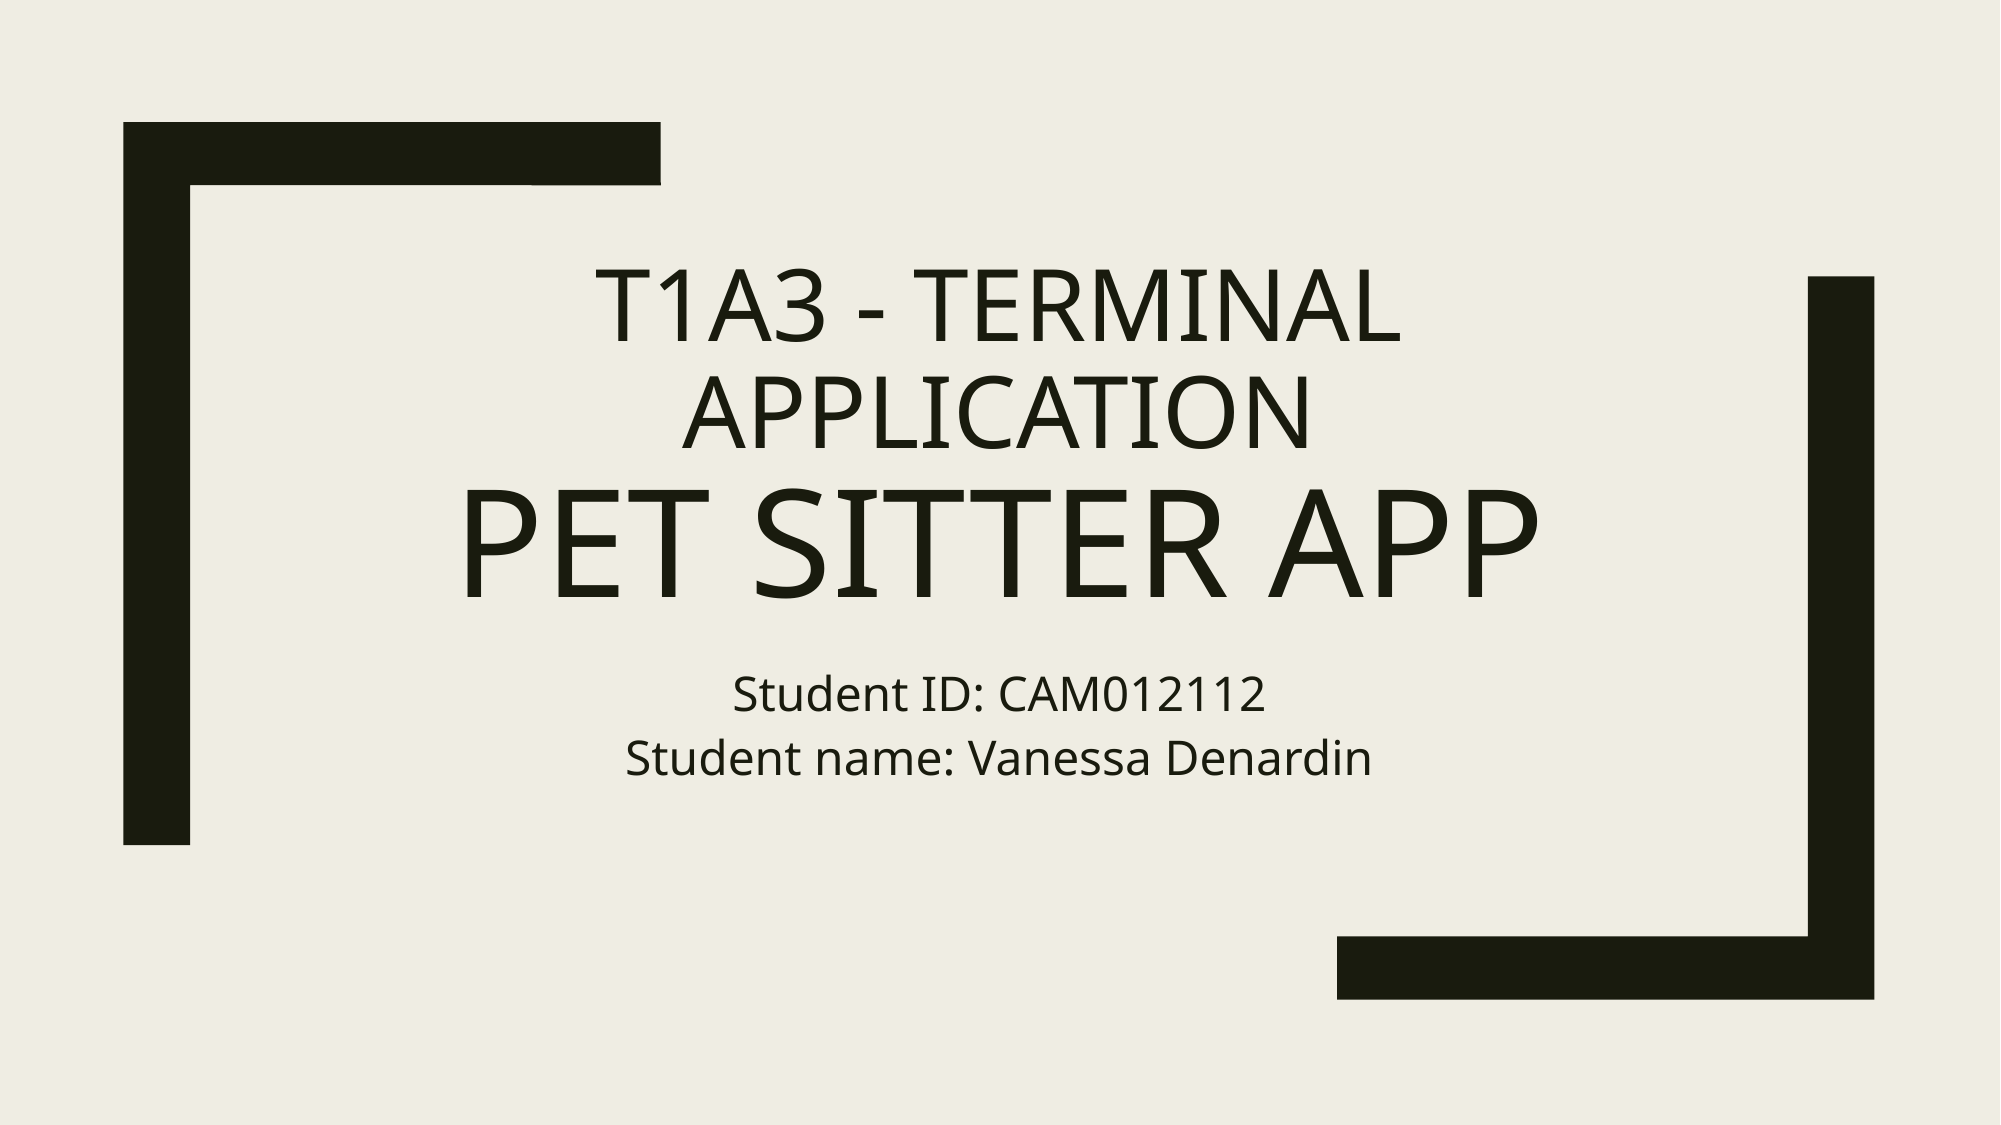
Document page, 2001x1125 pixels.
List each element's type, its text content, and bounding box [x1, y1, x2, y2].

subtitle Student ID: CAM012112 Student name: Vanessa Denardin [439, 649, 1561, 828]
title T1A3 - Terminal Application Pet Sitter app [314, 293, 1686, 638]
